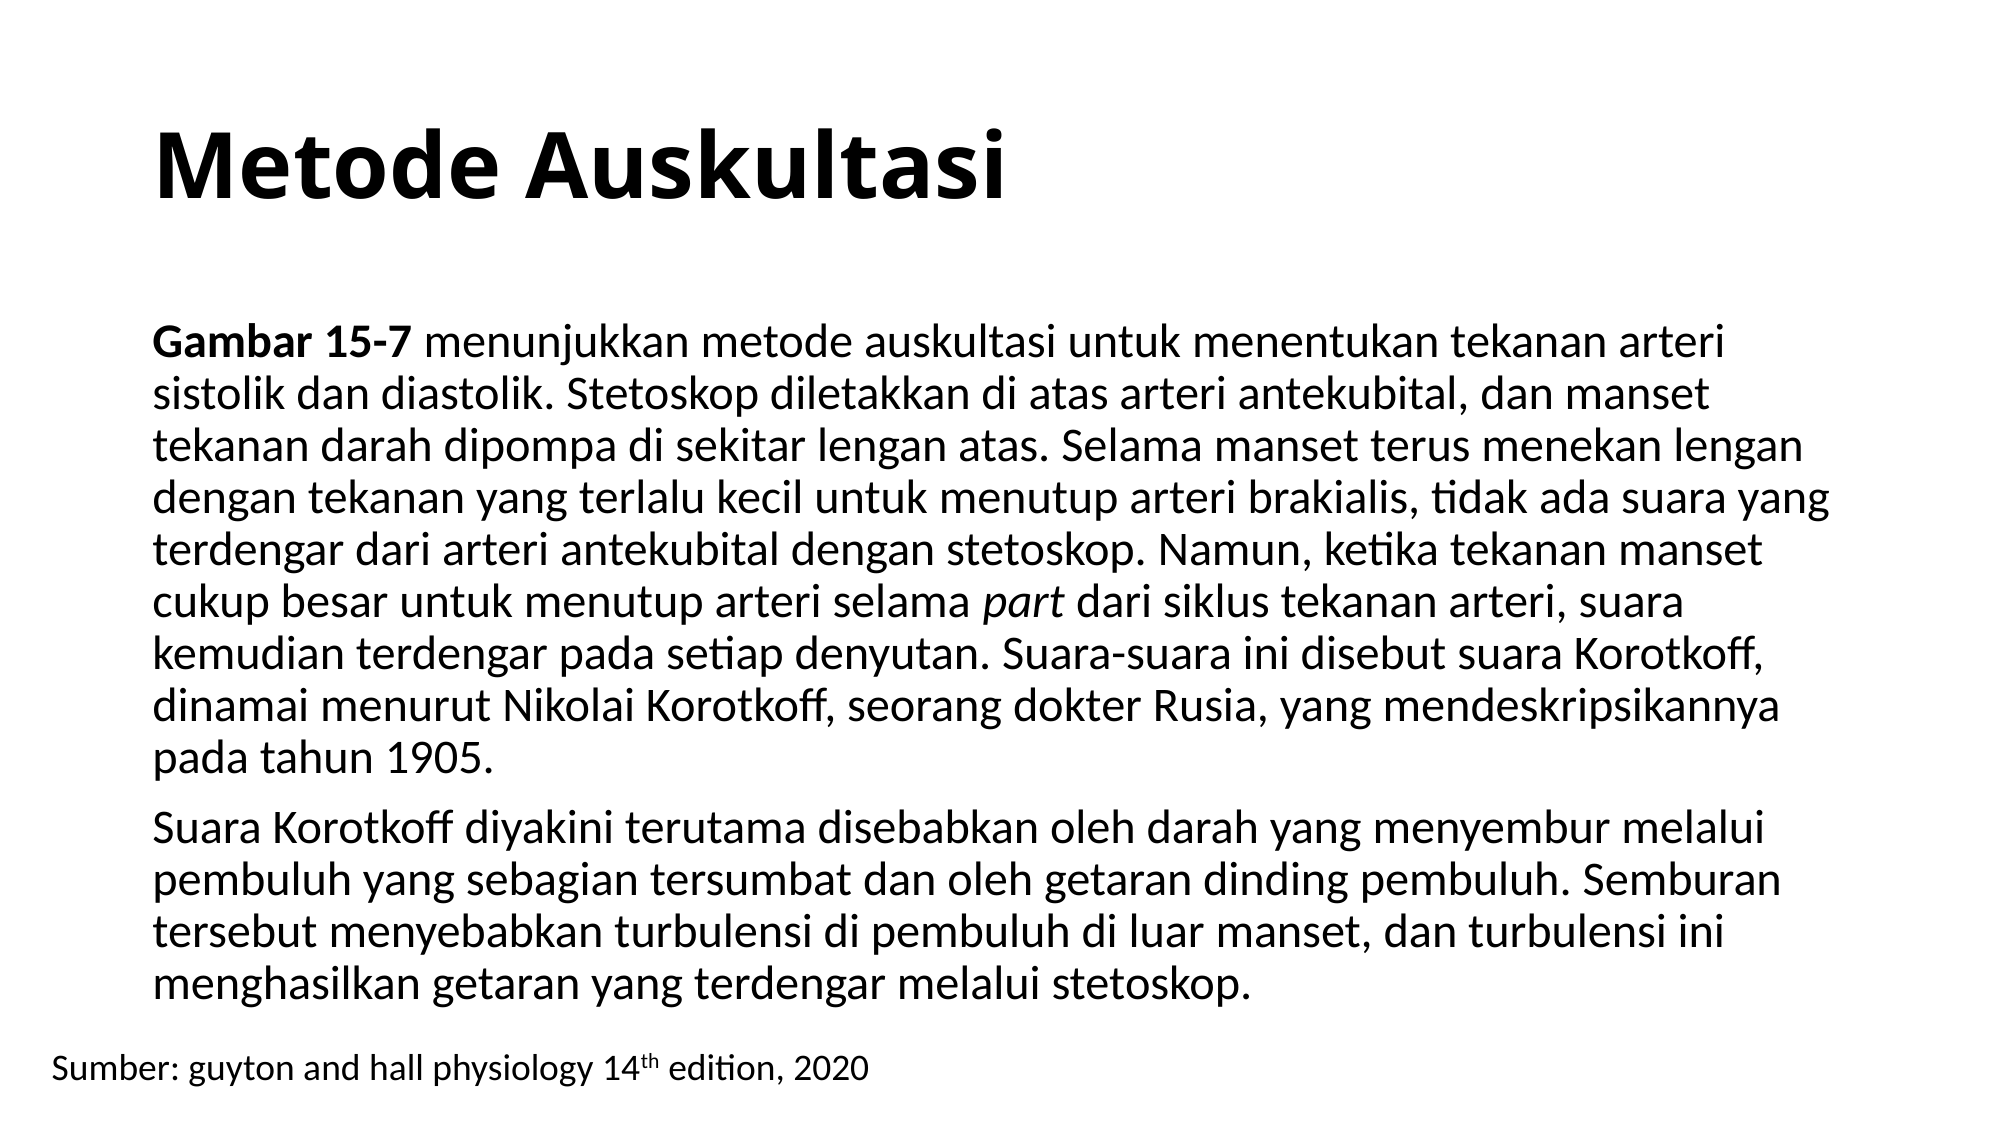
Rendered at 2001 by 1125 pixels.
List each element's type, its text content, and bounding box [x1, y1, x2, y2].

title Metode Auskultasi [137, 59, 1863, 278]
list Gambar 15-7 menunjukkan metode auskultasi untuk menentukan tekanan arteri sistolik dan diastolik. Stetoskop diletakkan di atas arteri antekubital, dan manset tekanan darah dipompa di sekitar lengan atas. Selama manset terus menekan lengan dengan tekanan yang terlalu kecil untuk menutup arteri brakialis, tidak ada suara yang terdengar dari arteri antekubital dengan stetoskop. Namun, ketika tekanan manset cukup besar untuk menutup arteri selama part dari siklus tekanan arteri, suara kemudian terdengar pada setiap denyutan. Suara-suara ini disebut suara Korotkoff, dinamai menurut Nikolai Korotkoff, seorang dokter Rusia, yang mendeskripsikannya pada tahun 1905. Suara Korotkoff diyakini terutama disebabkan oleh darah yang menyembur melalui pembuluh yang sebagian tersumbat dan oleh getaran dinding pembuluh. Semburan tersebut menyebabkan turbulensi di pembuluh di luar manset, dan turbulensi ini menghasilkan getaran yang terdengar melalui stetoskop. [137, 308, 1863, 1022]
text_box Sumber: guyton and hall physiology 14th edition, 2020 [36, 1035, 1038, 1096]
